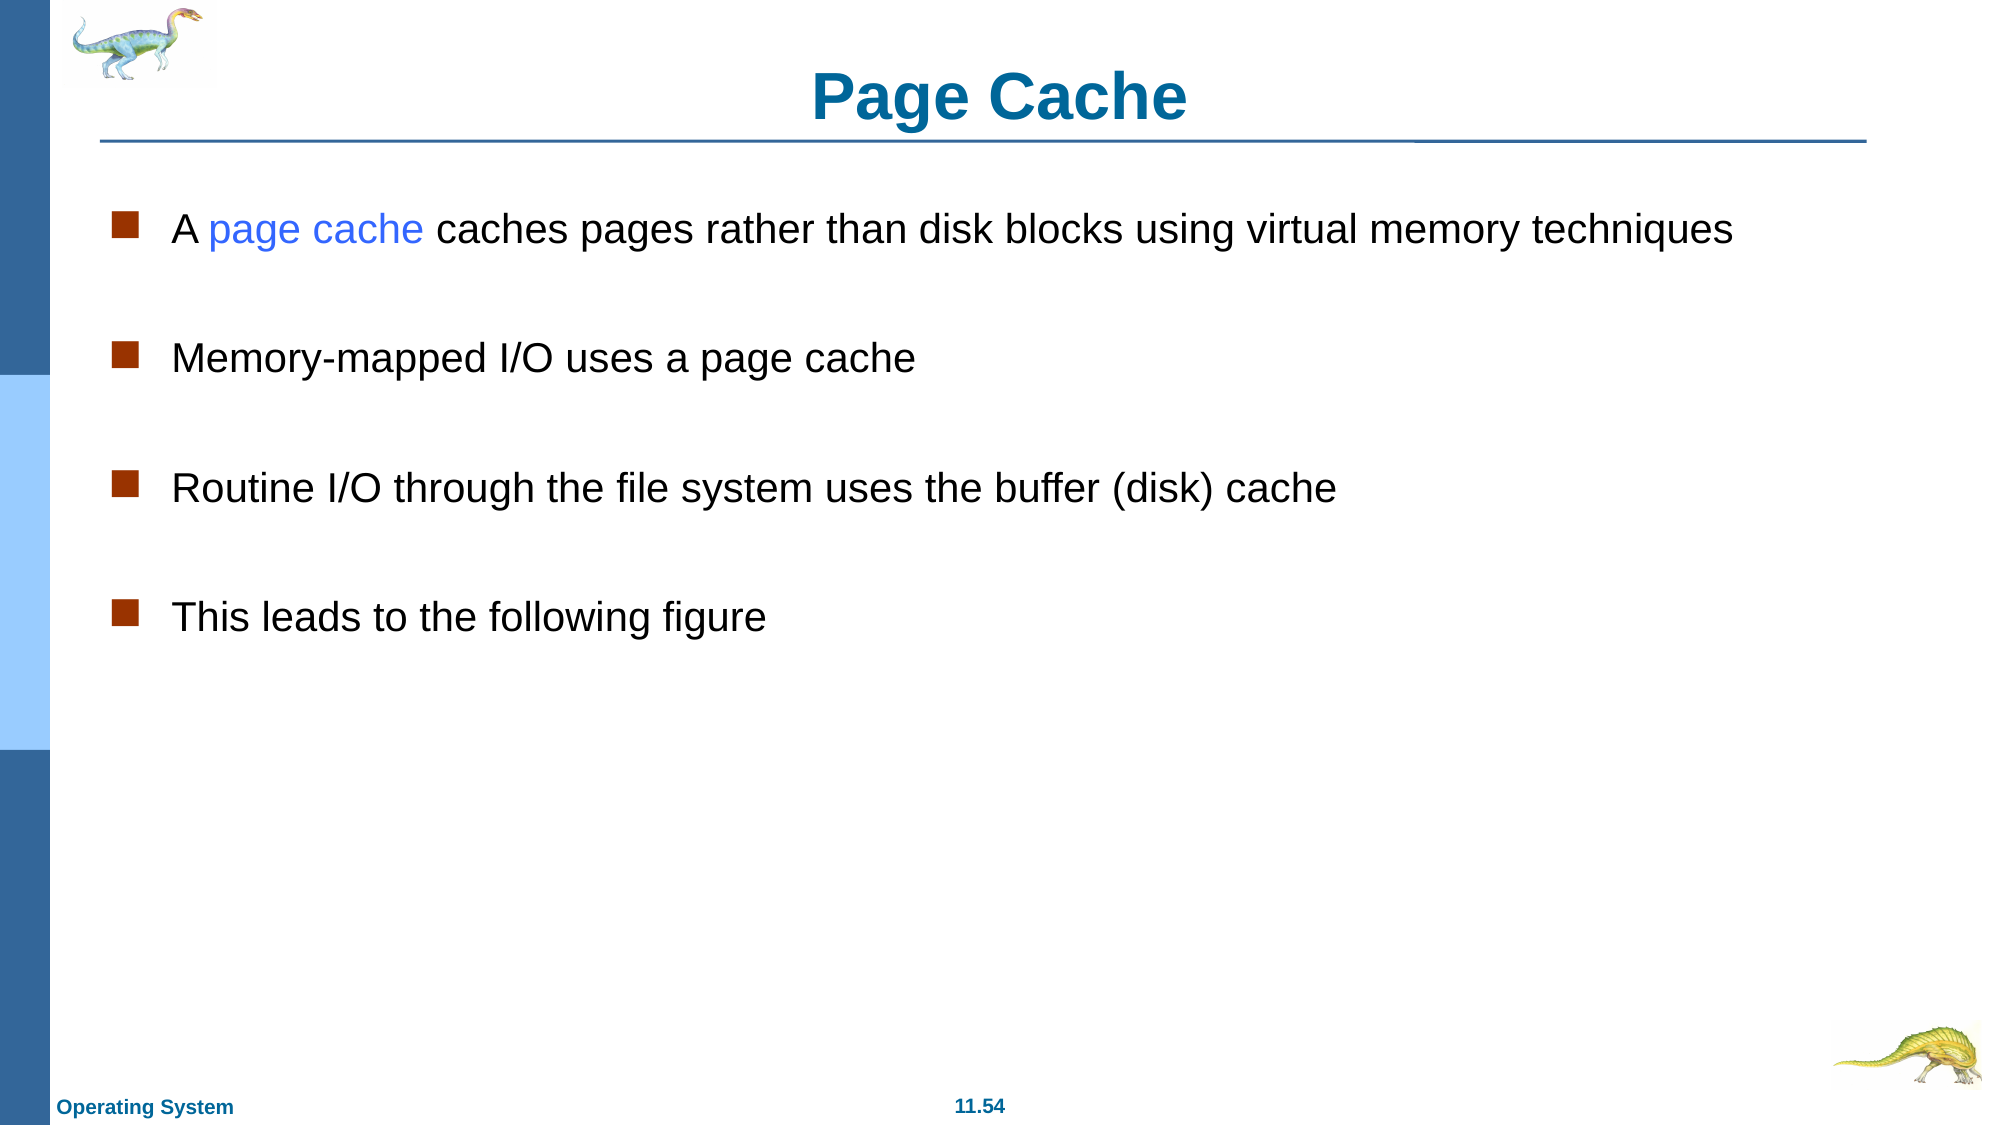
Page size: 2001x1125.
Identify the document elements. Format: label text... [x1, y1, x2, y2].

picture [62, 0, 217, 88]
picture [1831, 1020, 1982, 1090]
title Page Cache [99, 45, 1900, 141]
list A page cache caches pages rather than disk blocks using virtual memory techniques Memory-mapped I/O uses a page cache Routine I/O through the file system uses the buffer (disk) cache This leads to the following figure [99, 194, 1900, 938]
